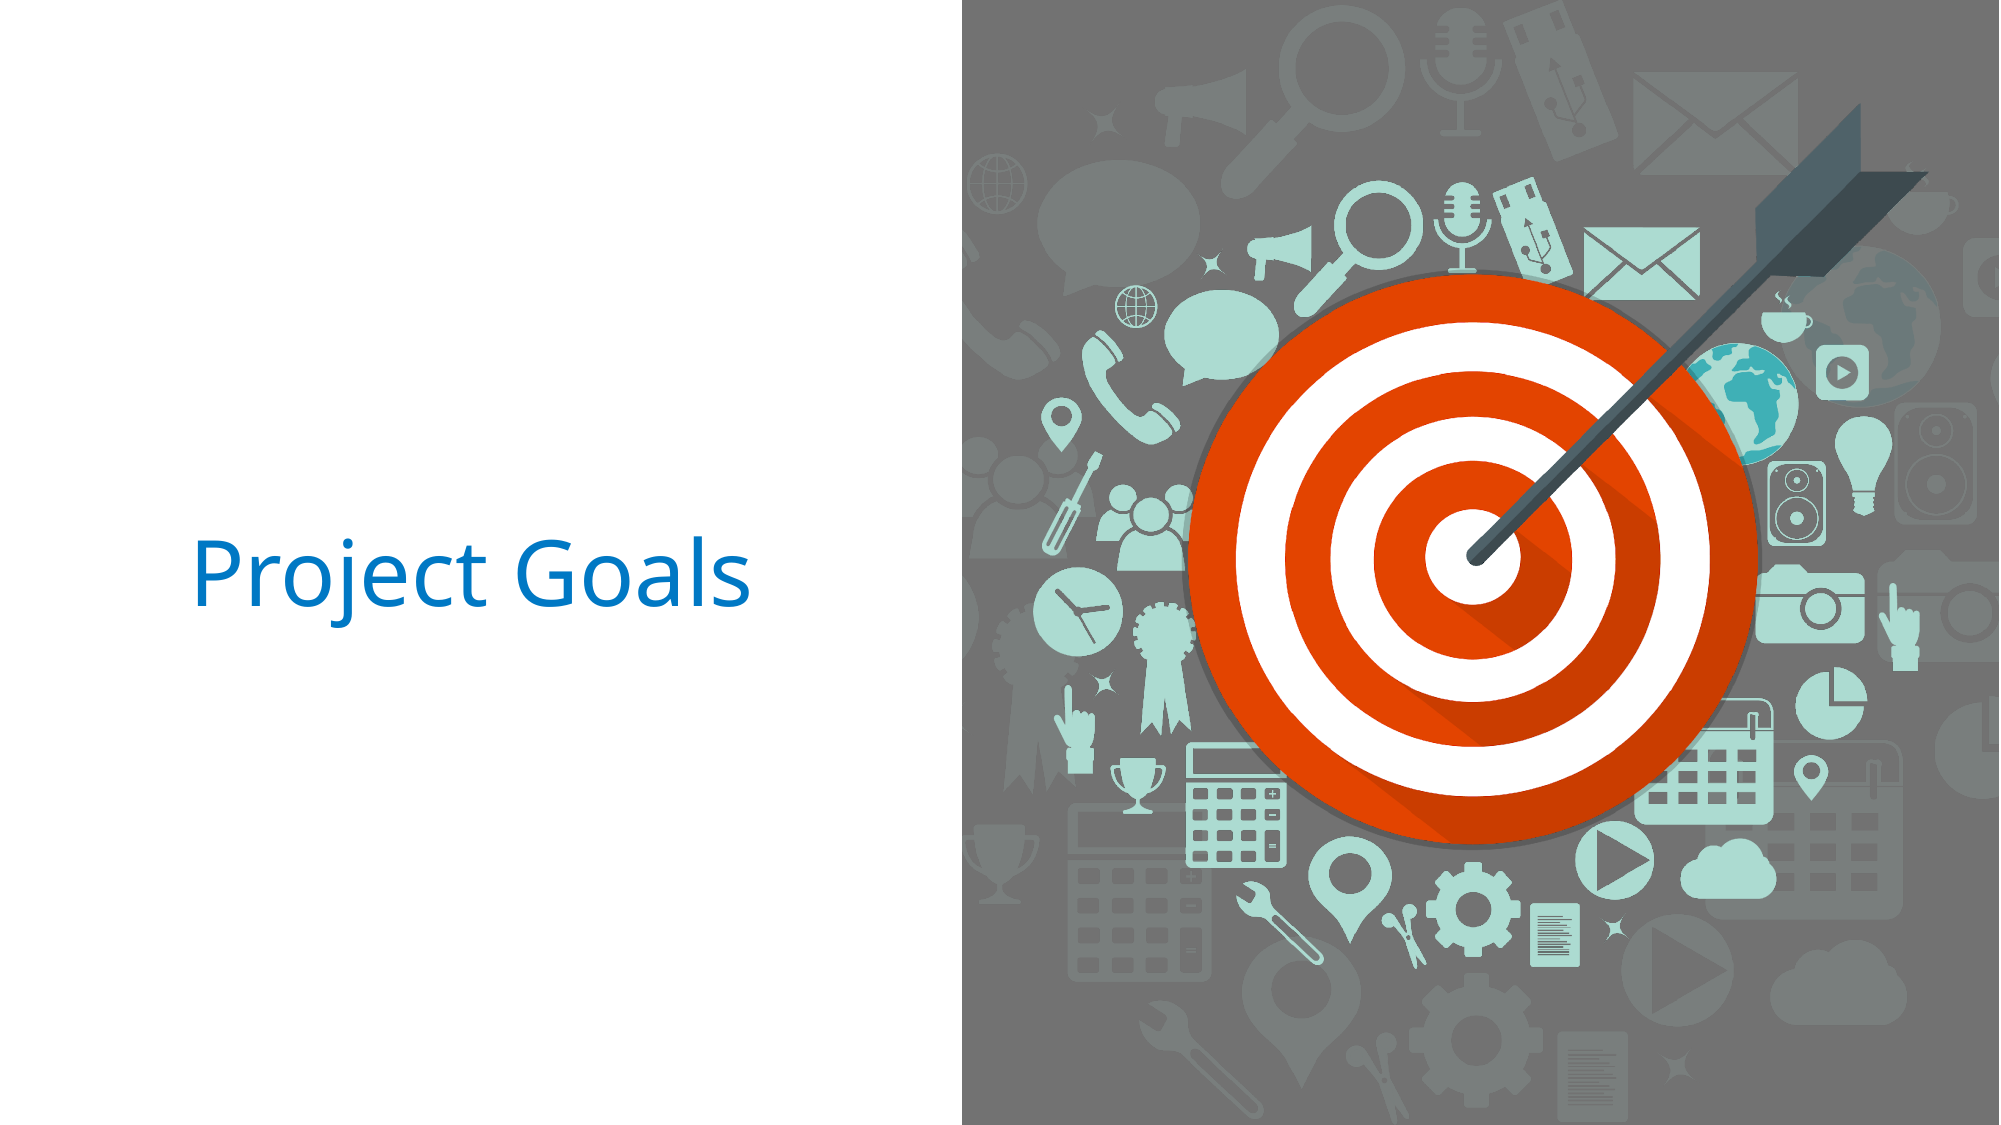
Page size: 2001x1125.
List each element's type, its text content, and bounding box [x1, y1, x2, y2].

picture [961, 0, 2000, 1125]
title Project Goals [189, 514, 824, 611]
